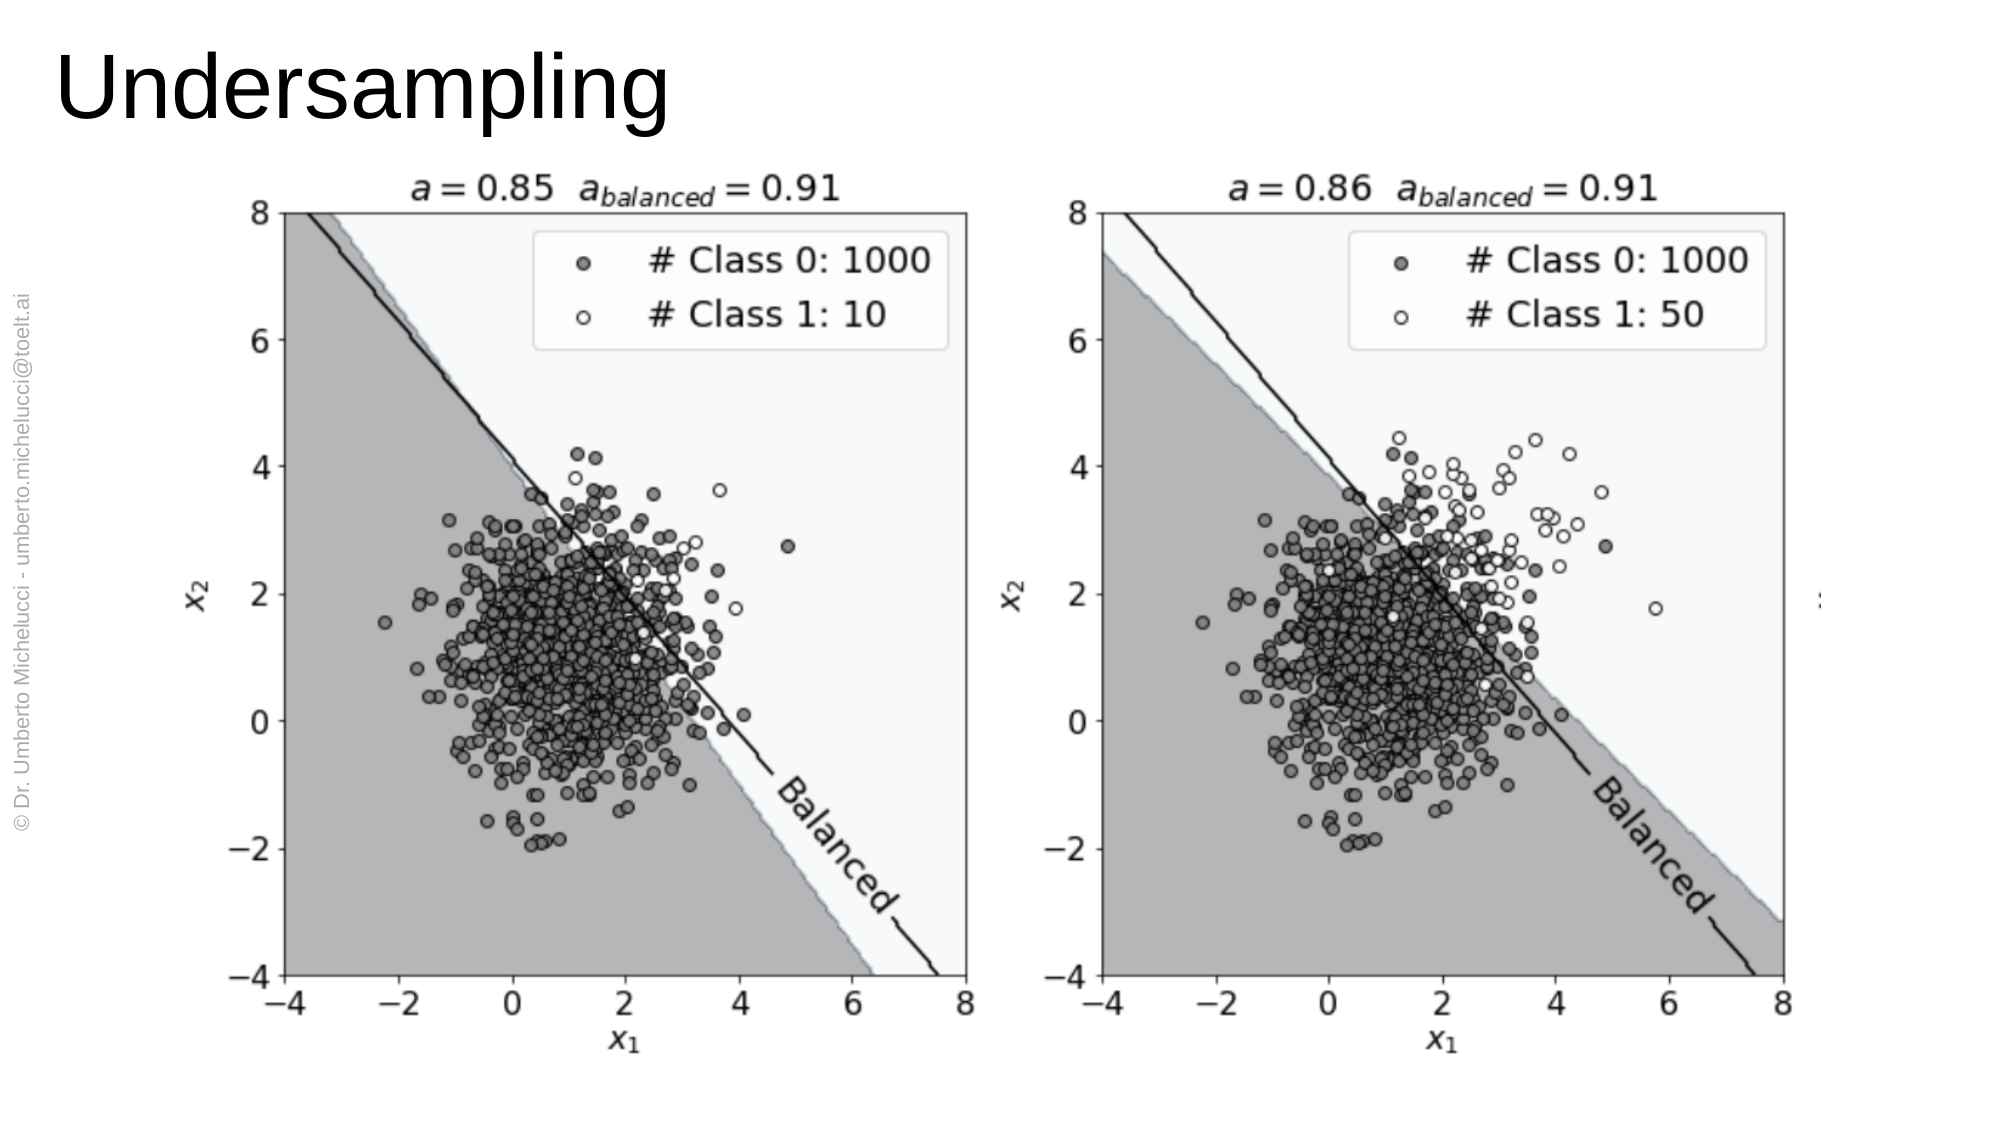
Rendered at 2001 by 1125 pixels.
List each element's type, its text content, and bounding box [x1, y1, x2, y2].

title Undersampling [39, 32, 1765, 147]
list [142, 160, 1821, 1078]
text_box © Dr. Umberto Michelucci - umberto.michelucci@toelt.ai [0, 238, 41, 888]
